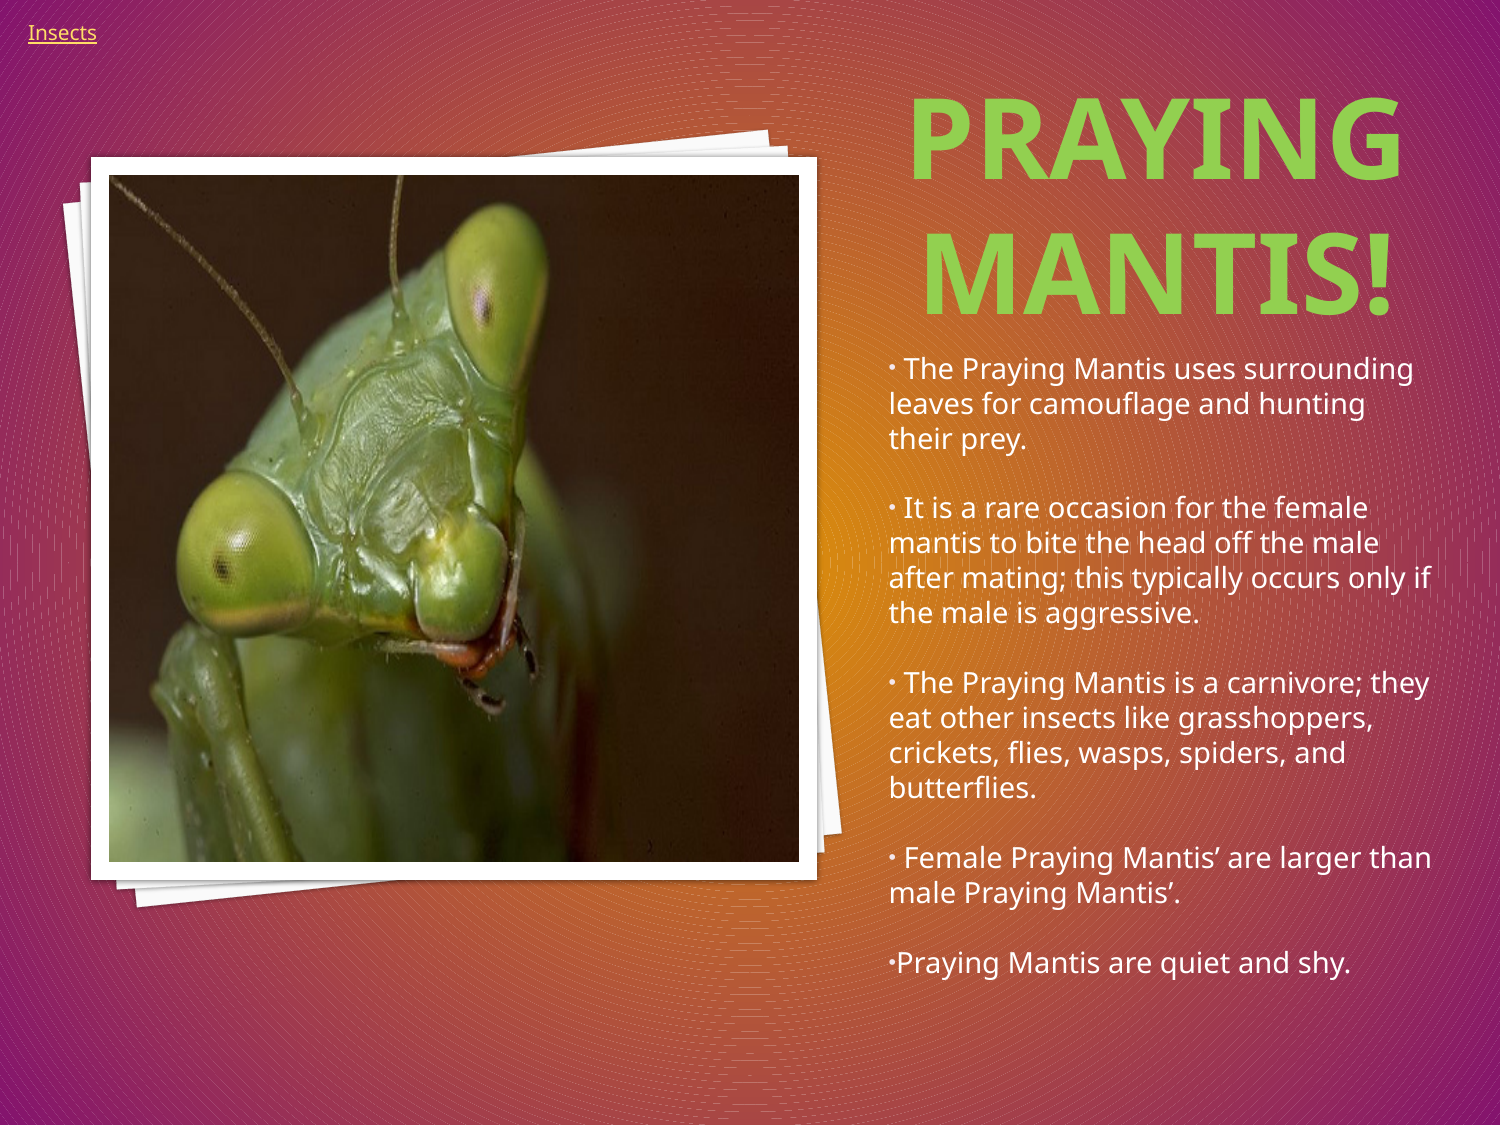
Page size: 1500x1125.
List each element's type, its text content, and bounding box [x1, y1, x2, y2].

title Praying Mantis! [875, 37, 1438, 338]
list The Praying Mantis uses surrounding leaves for camouflage and hunting their prey. It is a rare occasion for the female mantis to bite the head off the male after mating; this typically occurs only if the male is aggressive. The Praying Mantis is a carnivore; they eat other insects like grasshoppers, crickets, flies, wasps, spiders, and butterflies. Female Praying Mantis’ are larger than male Praying Mantis’. Praying Mantis are quiet and shy. [875, 350, 1438, 1050]
text_box Insects [12, 12, 113, 56]
picture [108, 174, 800, 863]
